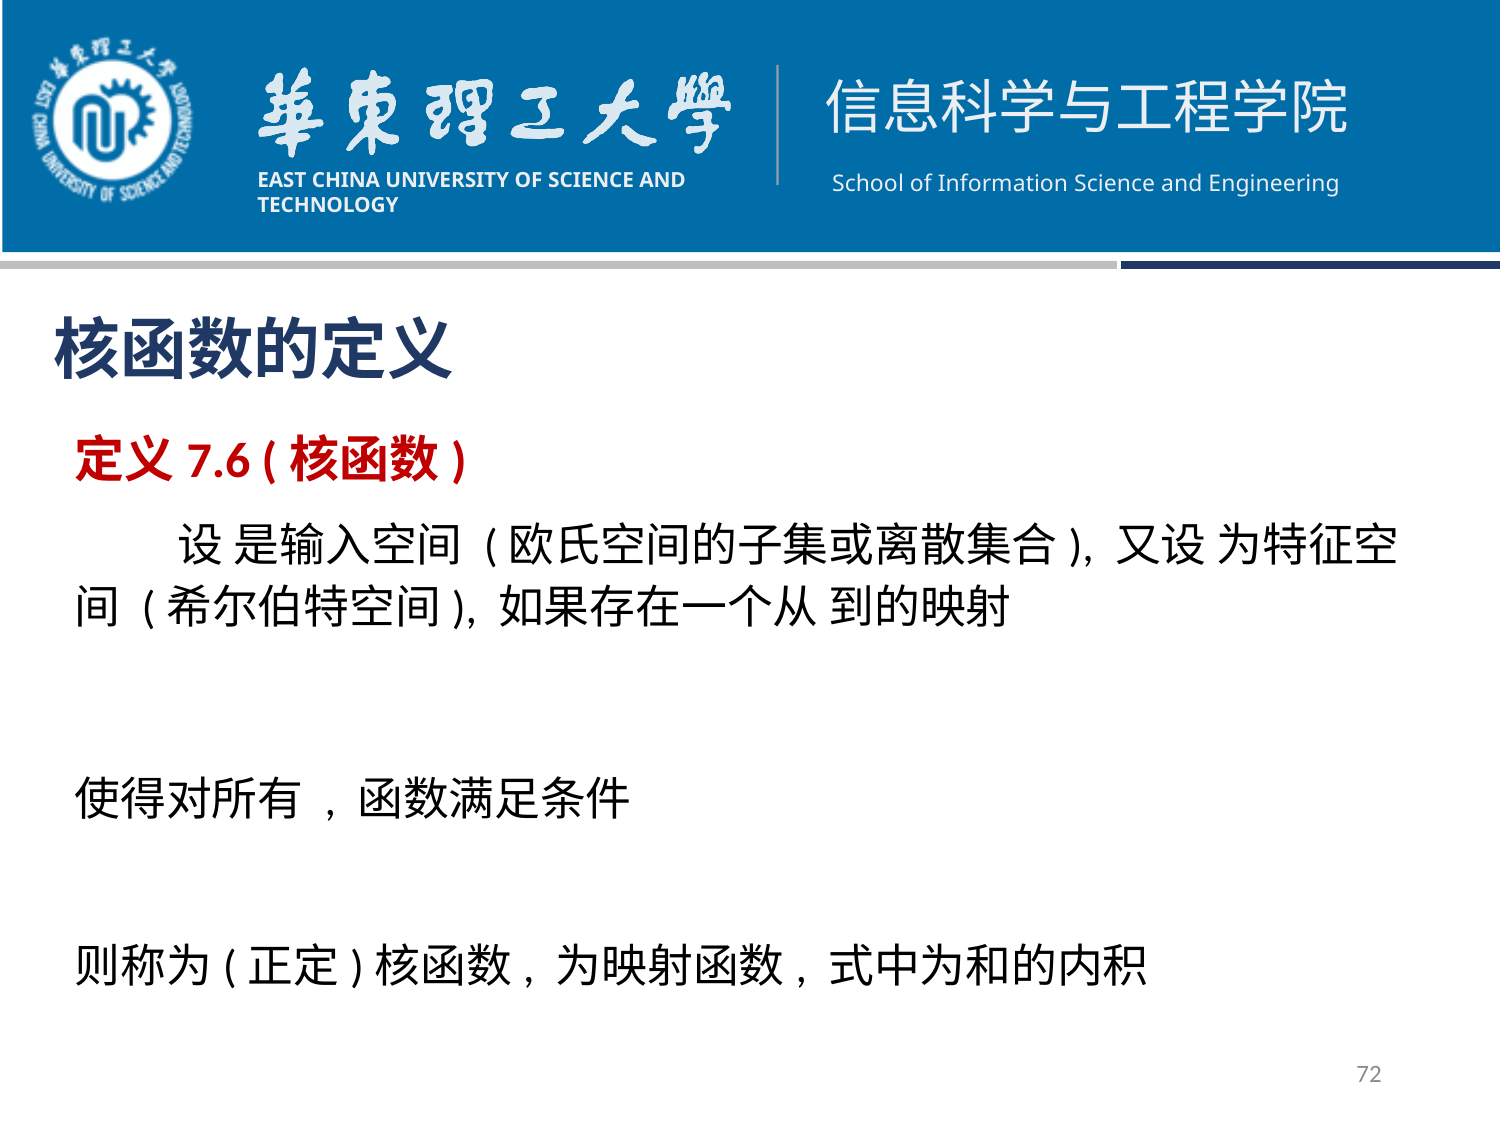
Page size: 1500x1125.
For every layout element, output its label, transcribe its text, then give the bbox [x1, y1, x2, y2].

picture [22, 32, 202, 214]
slide_number 72 [1059, 1042, 1397, 1103]
text_box 核函数的定义 [42, 270, 1423, 434]
